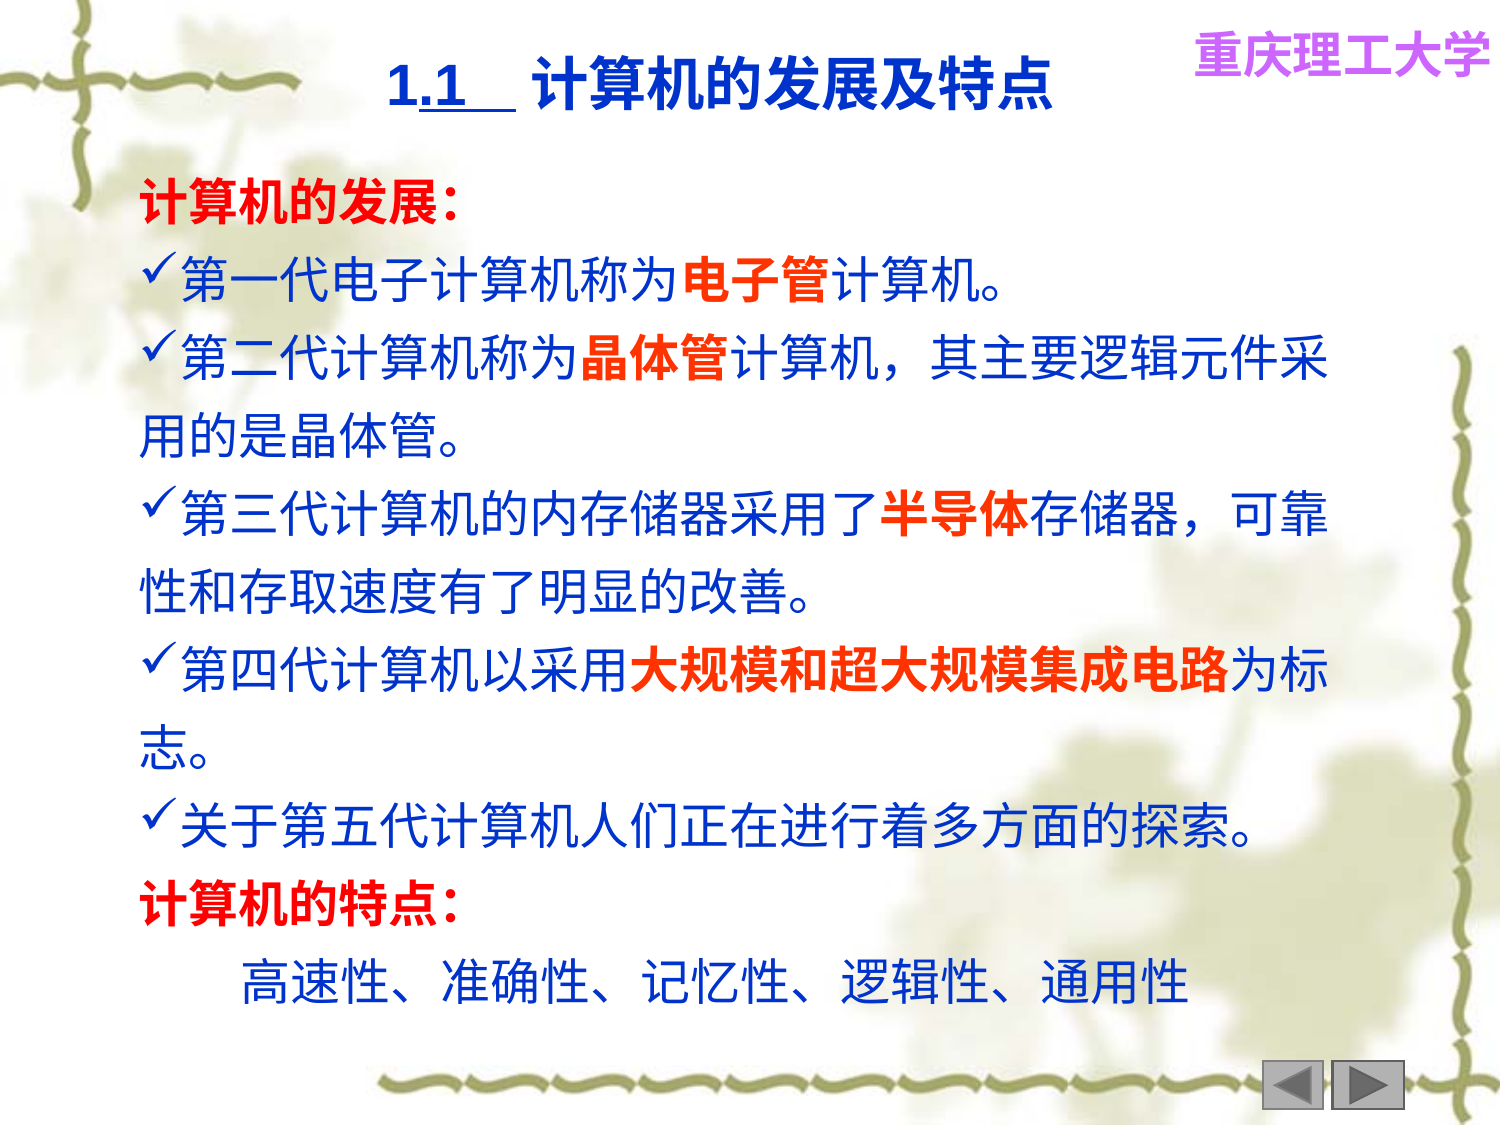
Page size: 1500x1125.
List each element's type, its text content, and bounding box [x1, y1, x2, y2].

text_box 计算机的发展： 第一代电子计算机称为电子管计算机。 第二代计算机称为晶体管计算机，其主要逻辑元件采用的是晶体管。 第三代计算机的内存储器采用了半导体存储器，可靠性和存取速度有了明显的改善。 第四代计算机以采用大规模和超大规模集成电路为标志。 关于第五代计算机人们正在进行着多方面的探索。 计算机的特点： 高速性、准确性、记忆性、逻辑性、通用性 [123, 145, 1386, 1018]
text_box 1.1 计算机的发展及特点 [371, 39, 1070, 125]
picture [0, 0, 1500, 1125]
